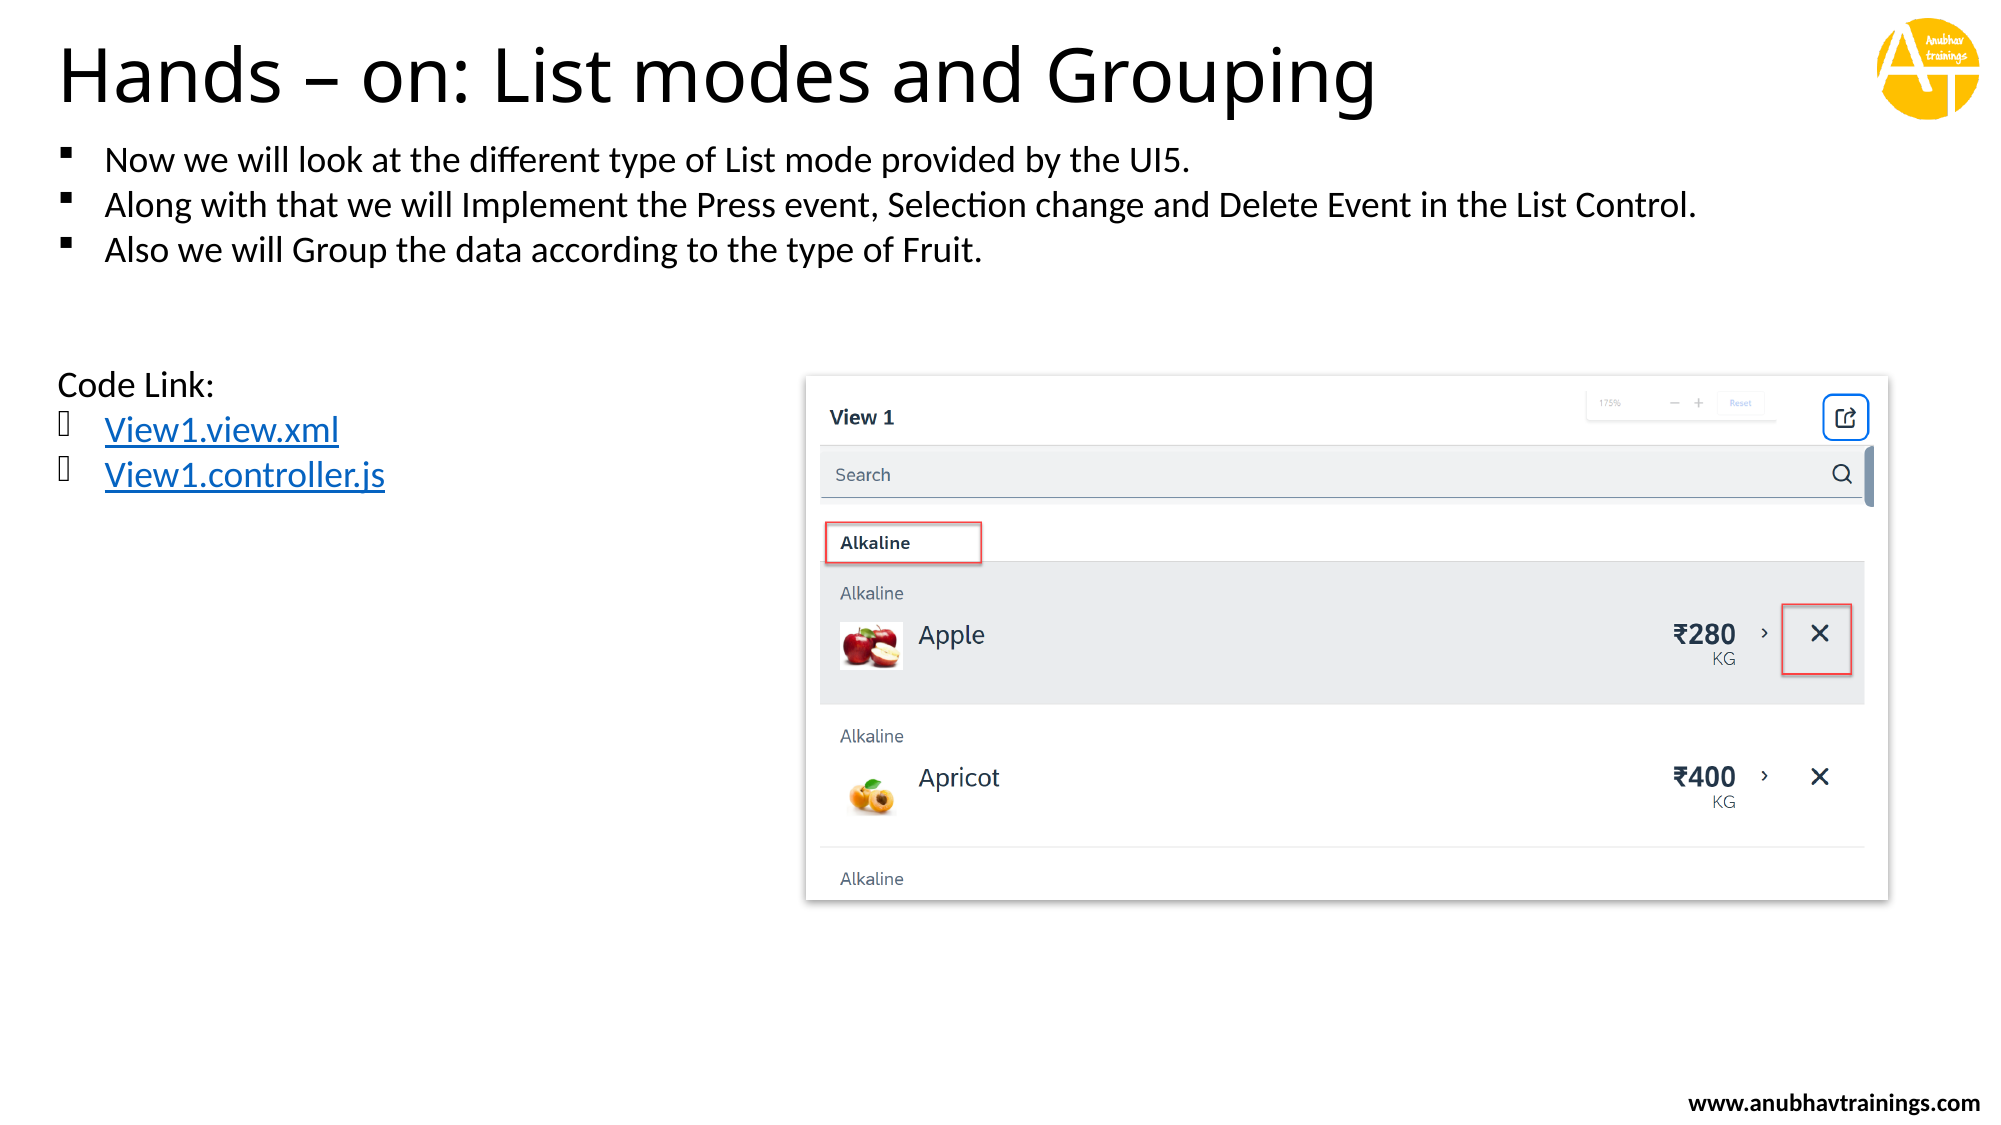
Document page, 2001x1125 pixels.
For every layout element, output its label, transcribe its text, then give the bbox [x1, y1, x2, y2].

footer www.anubhavtrainings.com [1669, 1089, 2000, 1114]
picture [820, 390, 1874, 886]
picture [1866, 11, 1985, 128]
text_box Hands – on: List modes and Grouping [42, 30, 1866, 127]
text_box Now we will look at the different type of List mode provided by the UI5. Along with that we will Implement the Press event, Selection change and Delete Event in the List Control. Also we will Group the data according to the type of Fruit. Code Link: View1.view.xml View1.controller.js [42, 127, 1874, 503]
